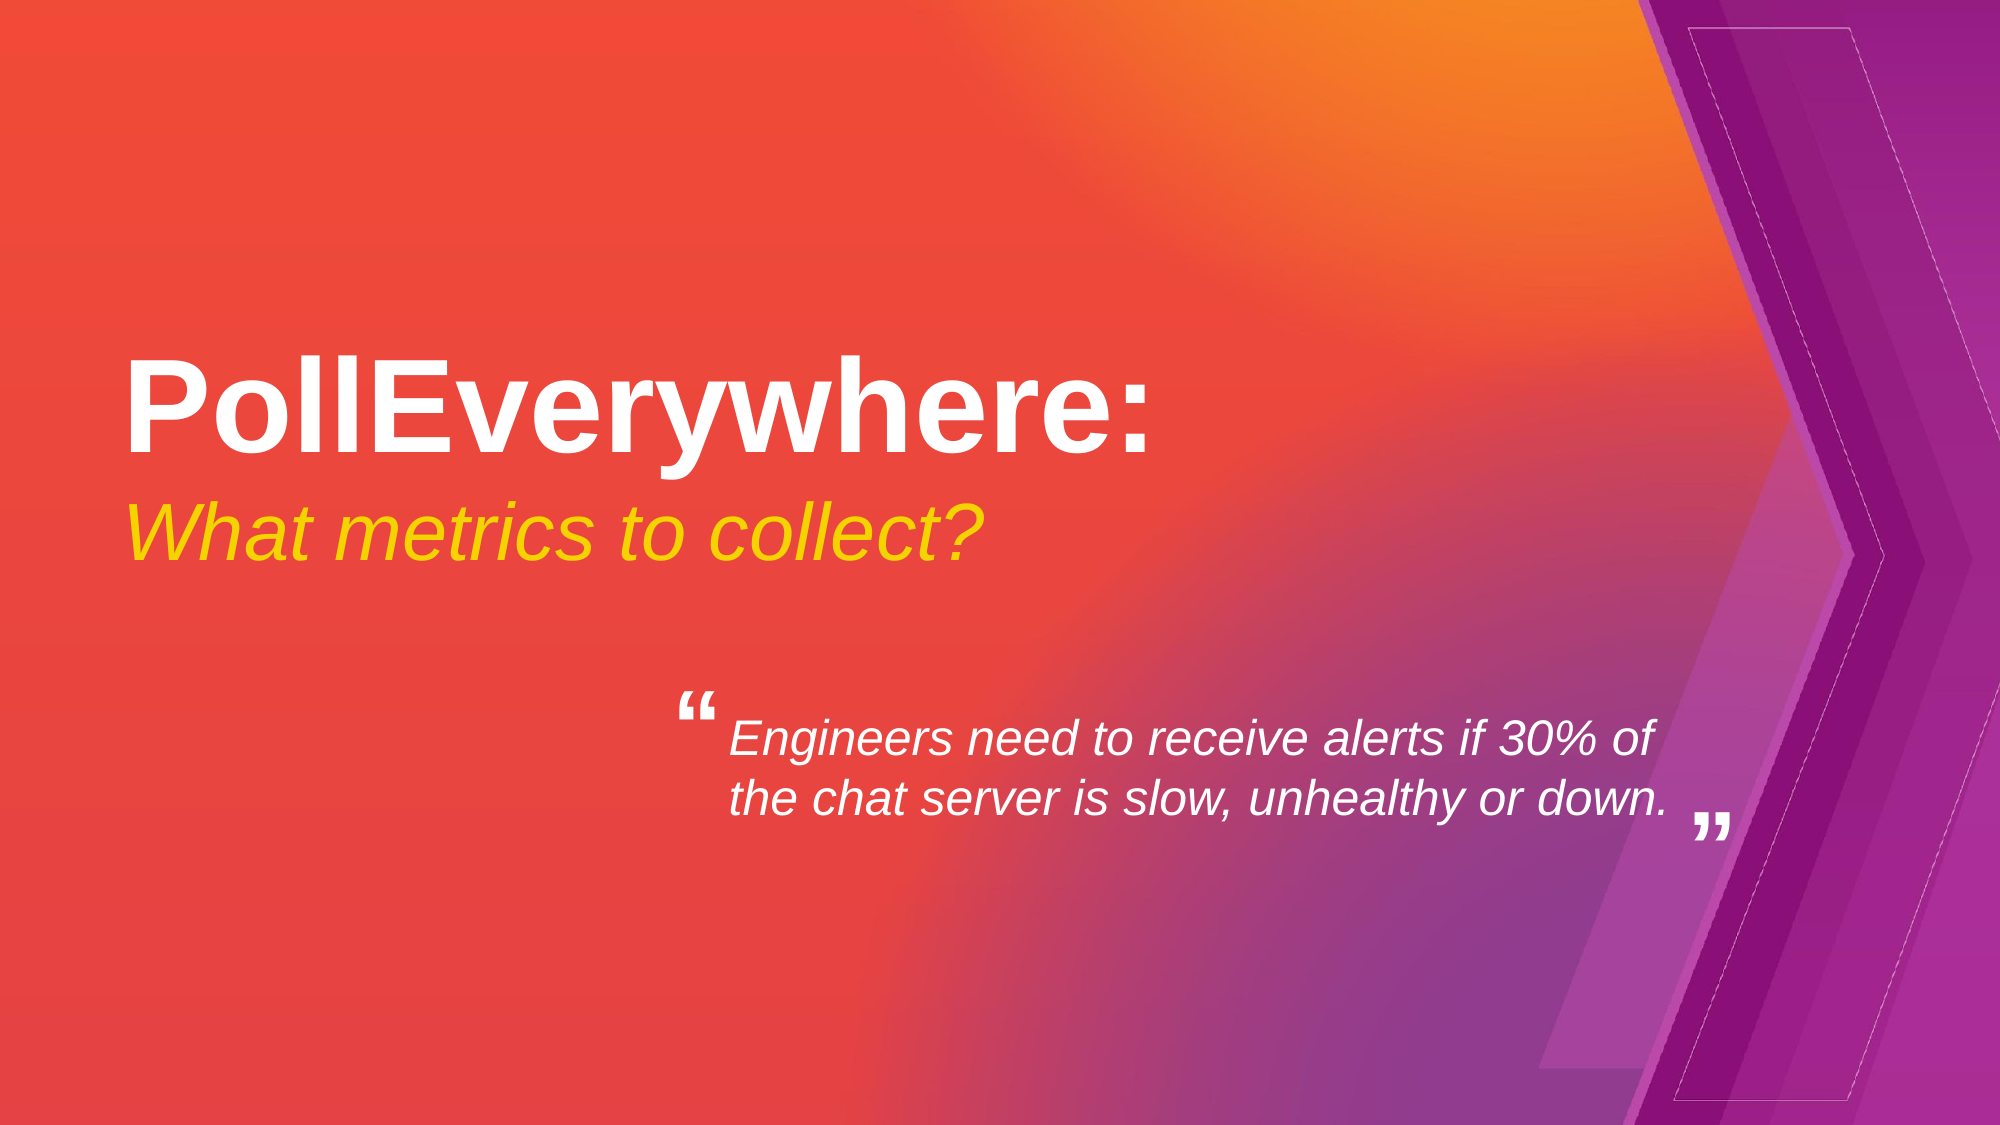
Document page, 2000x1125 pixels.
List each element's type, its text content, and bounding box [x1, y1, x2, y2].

text_box “ [672, 660, 791, 781]
text_box Engineers need to receive alerts if 30% of the chat server is slow, unhealthy or down. [728, 705, 1674, 826]
title PollEverywhere: What metrics to collect? [107, 98, 1735, 994]
picture [0, 0, 2000, 1125]
text_box ” [1687, 781, 1806, 902]
